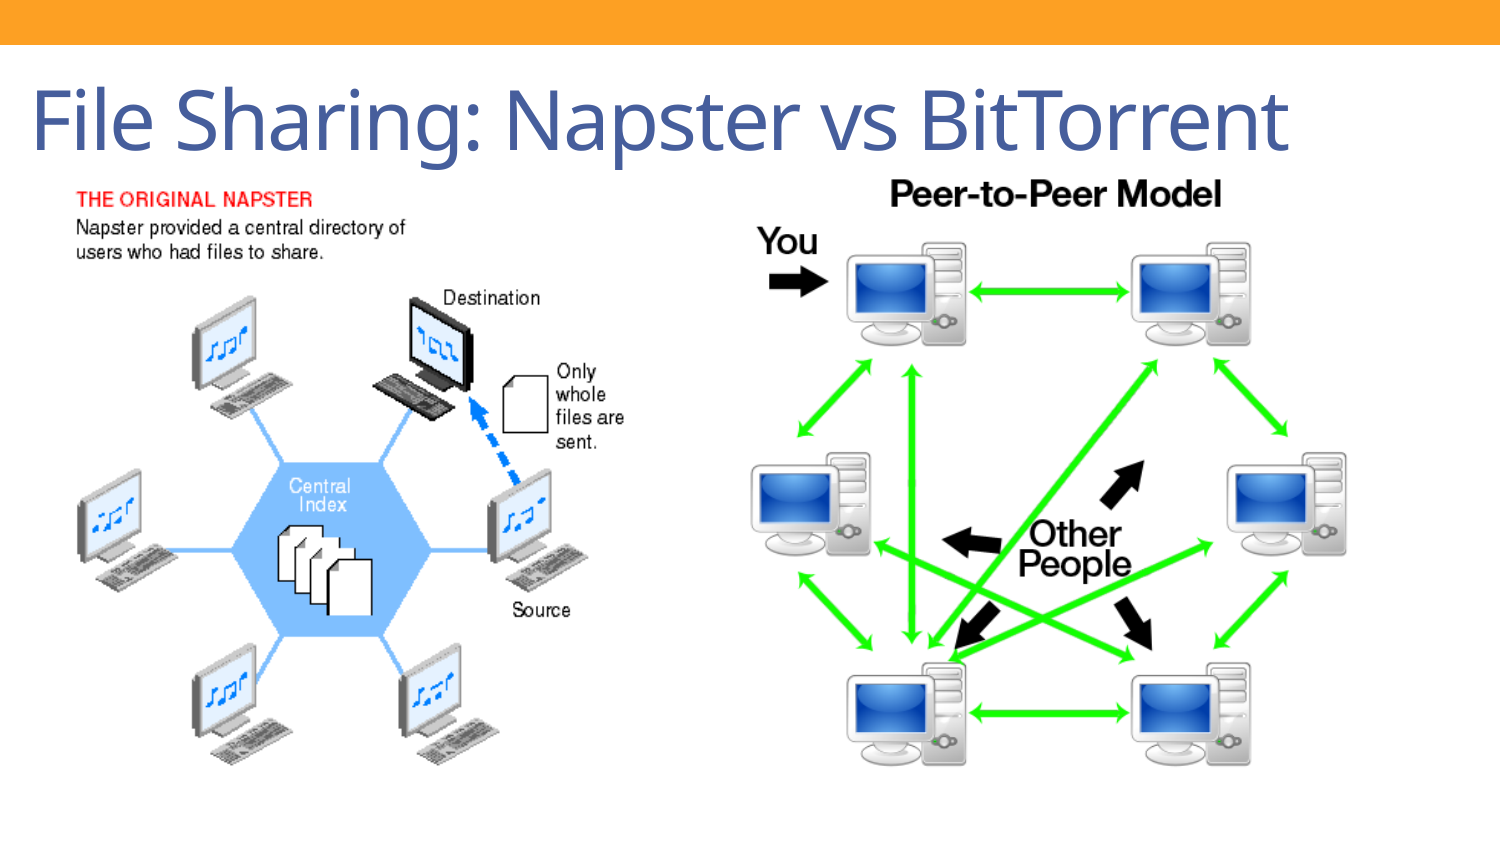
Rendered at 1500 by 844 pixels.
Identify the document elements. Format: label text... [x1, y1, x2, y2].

title File Sharing: Napster vs BitTorrent [14, 55, 1486, 178]
picture [712, 177, 1400, 813]
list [52, 177, 640, 785]
